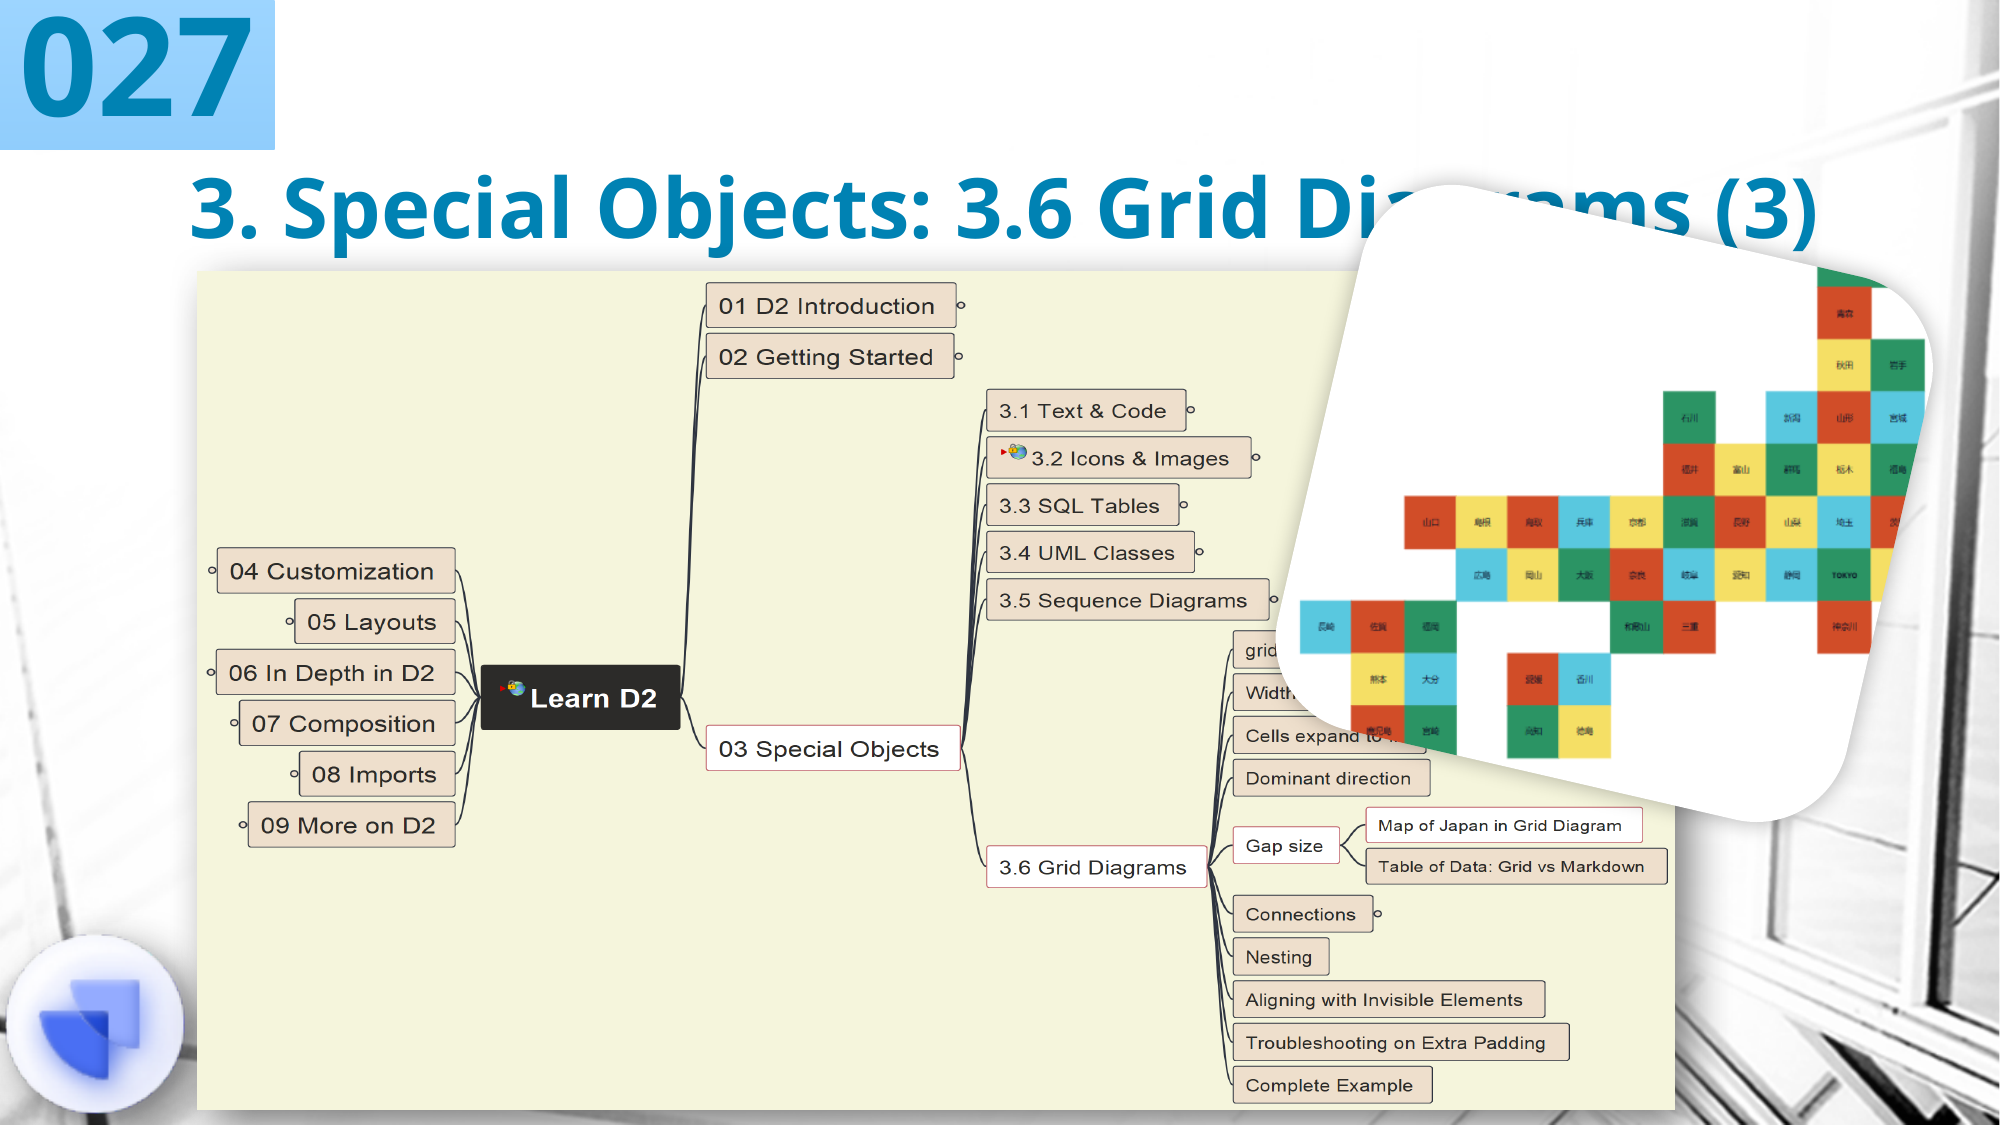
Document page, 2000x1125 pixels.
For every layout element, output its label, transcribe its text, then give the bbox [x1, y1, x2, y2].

text_box 027 [0, 0, 275, 150]
title 3. Special Objects: 3.6 Grid Diagrams (3) [174, 87, 1925, 263]
picture [0, 0, 2000, 1125]
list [197, 271, 1675, 1110]
